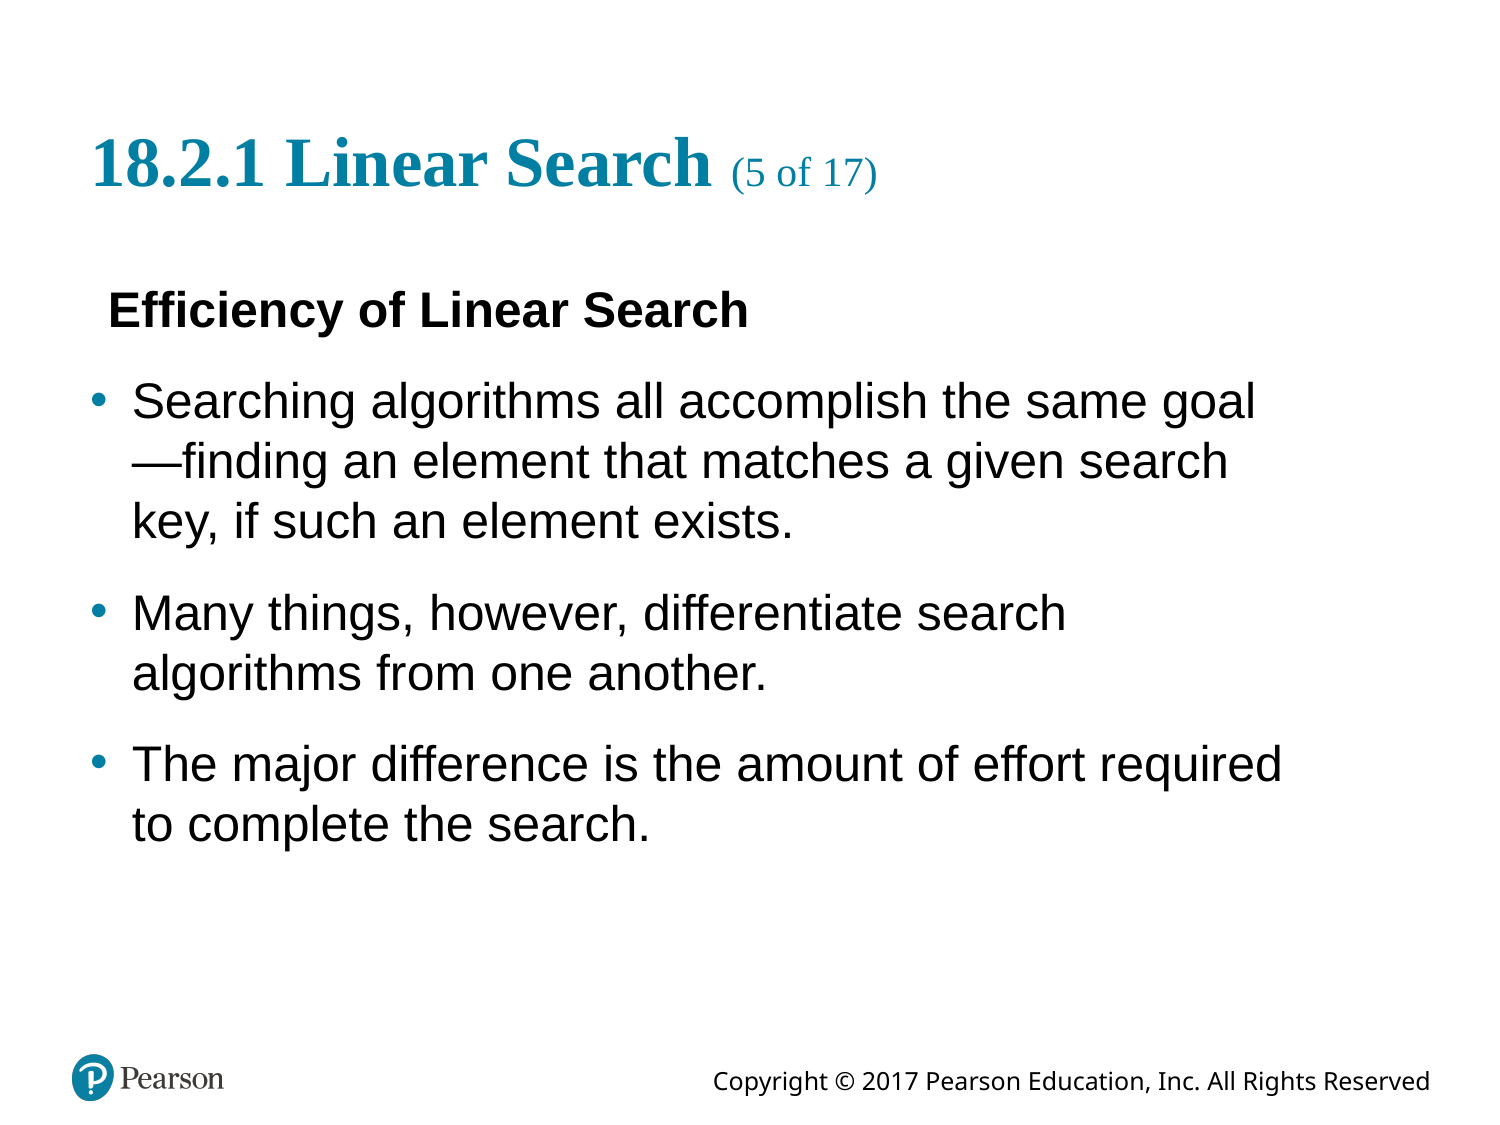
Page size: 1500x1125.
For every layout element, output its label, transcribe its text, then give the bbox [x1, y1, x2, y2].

title 18.2.1 Linear Search (5 of 17) [75, 35, 1425, 216]
picture [80, 1063, 106, 1088]
picture [98, 1054, 224, 1101]
list Efficiency of Linear Search Searching algorithms all accomplish the same goal—finding an element that matches a given search key, if such an element exists. Many things, however, differentiate search algorithms from one another. The major difference is the amount of effort required to complete the search. [75, 262, 1315, 869]
picture [72, 1087, 83, 1101]
picture [72, 1054, 88, 1070]
